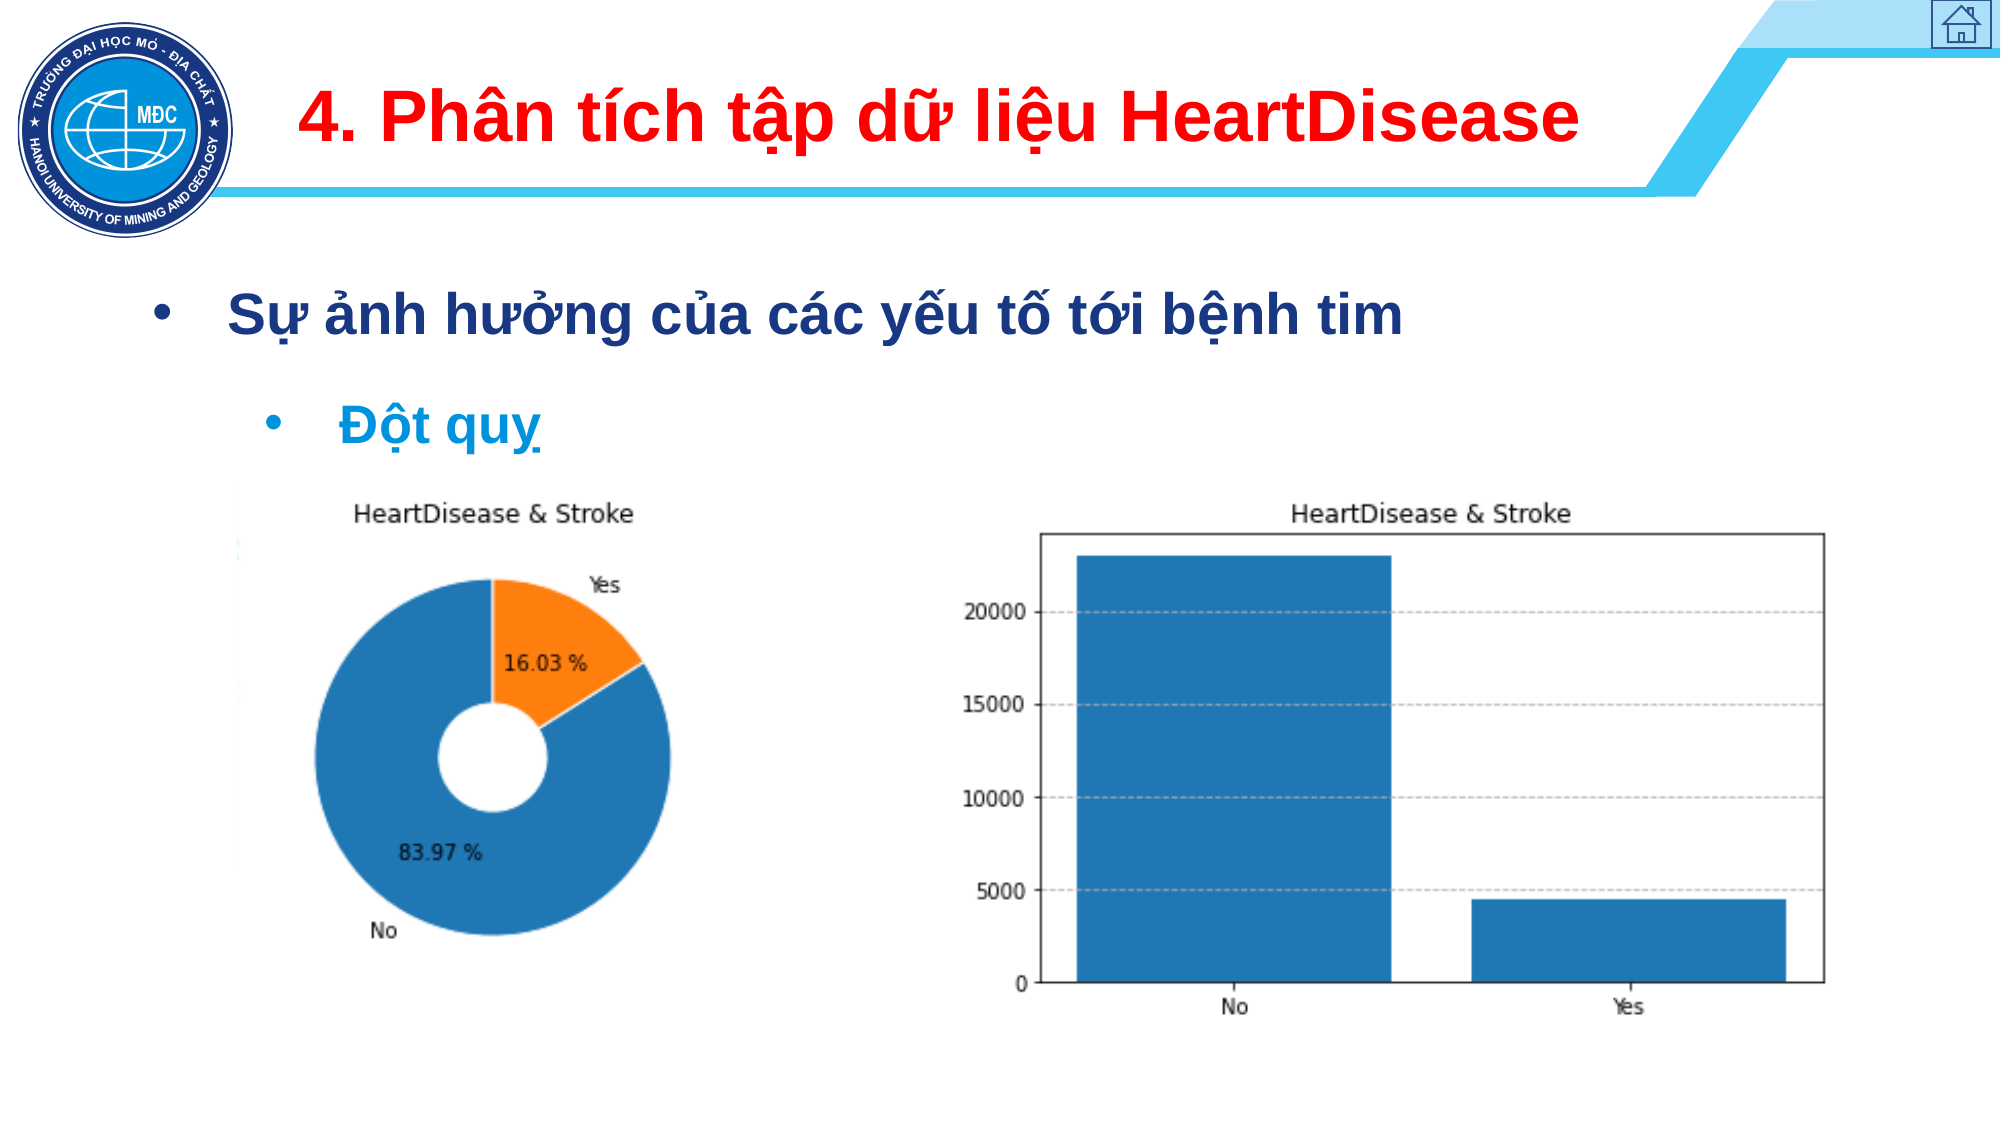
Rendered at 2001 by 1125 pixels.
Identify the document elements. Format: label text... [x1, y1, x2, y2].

list Sự ảnh hưởng của các yếu tố tới bệnh tim Đột quỵ [137, 233, 1863, 948]
picture [237, 465, 1912, 1117]
picture [17, 22, 233, 238]
title 4. Phân tích tập dữ liệu HeartDisease [237, 8, 1643, 227]
